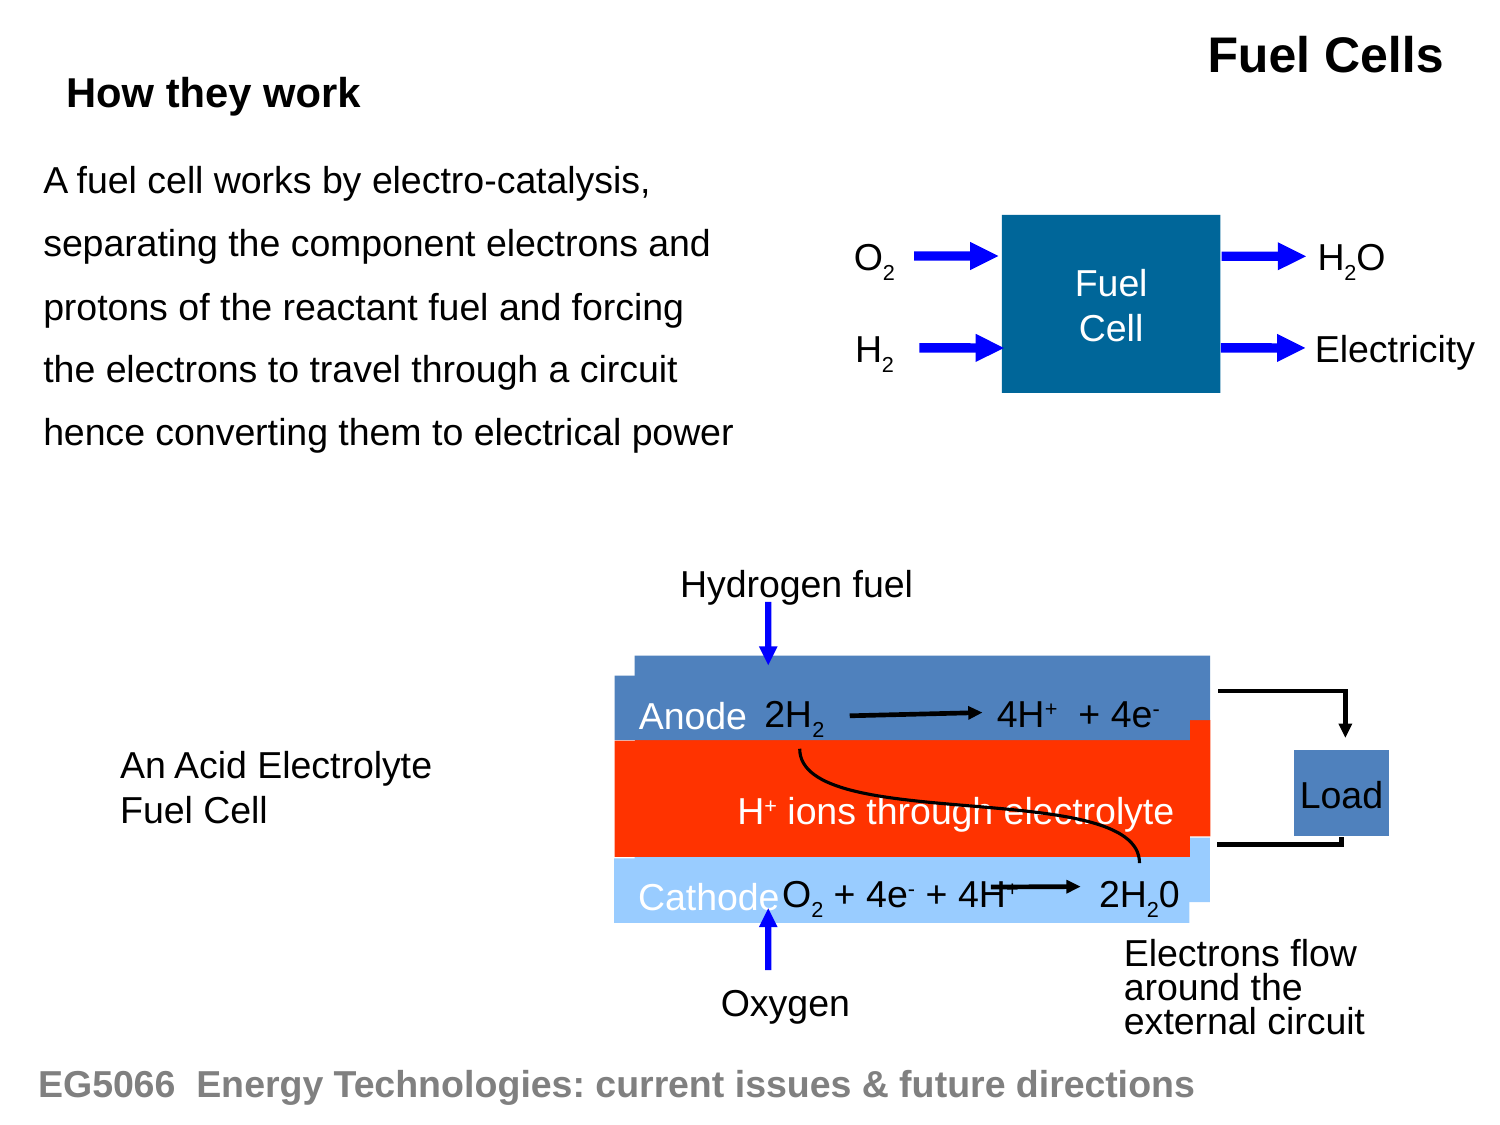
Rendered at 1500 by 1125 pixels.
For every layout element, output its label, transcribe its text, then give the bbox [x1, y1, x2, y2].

text_box An Acid Electrolyte Fuel Cell [105, 733, 516, 838]
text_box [613, 552, 1442, 1051]
text_box EG5066 Energy Technologies: current issues & future directions [23, 1052, 1313, 1113]
text_box A fuel cell works by electro-catalysis, separating the component electrons and protons of the reactant fuel and forcing the electrons to travel through a circuit hence converting them to electrical power [28, 131, 752, 461]
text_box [837, 214, 1491, 394]
text_box Fuel Cells [1192, 14, 1459, 90]
text_box How they work [51, 58, 376, 124]
